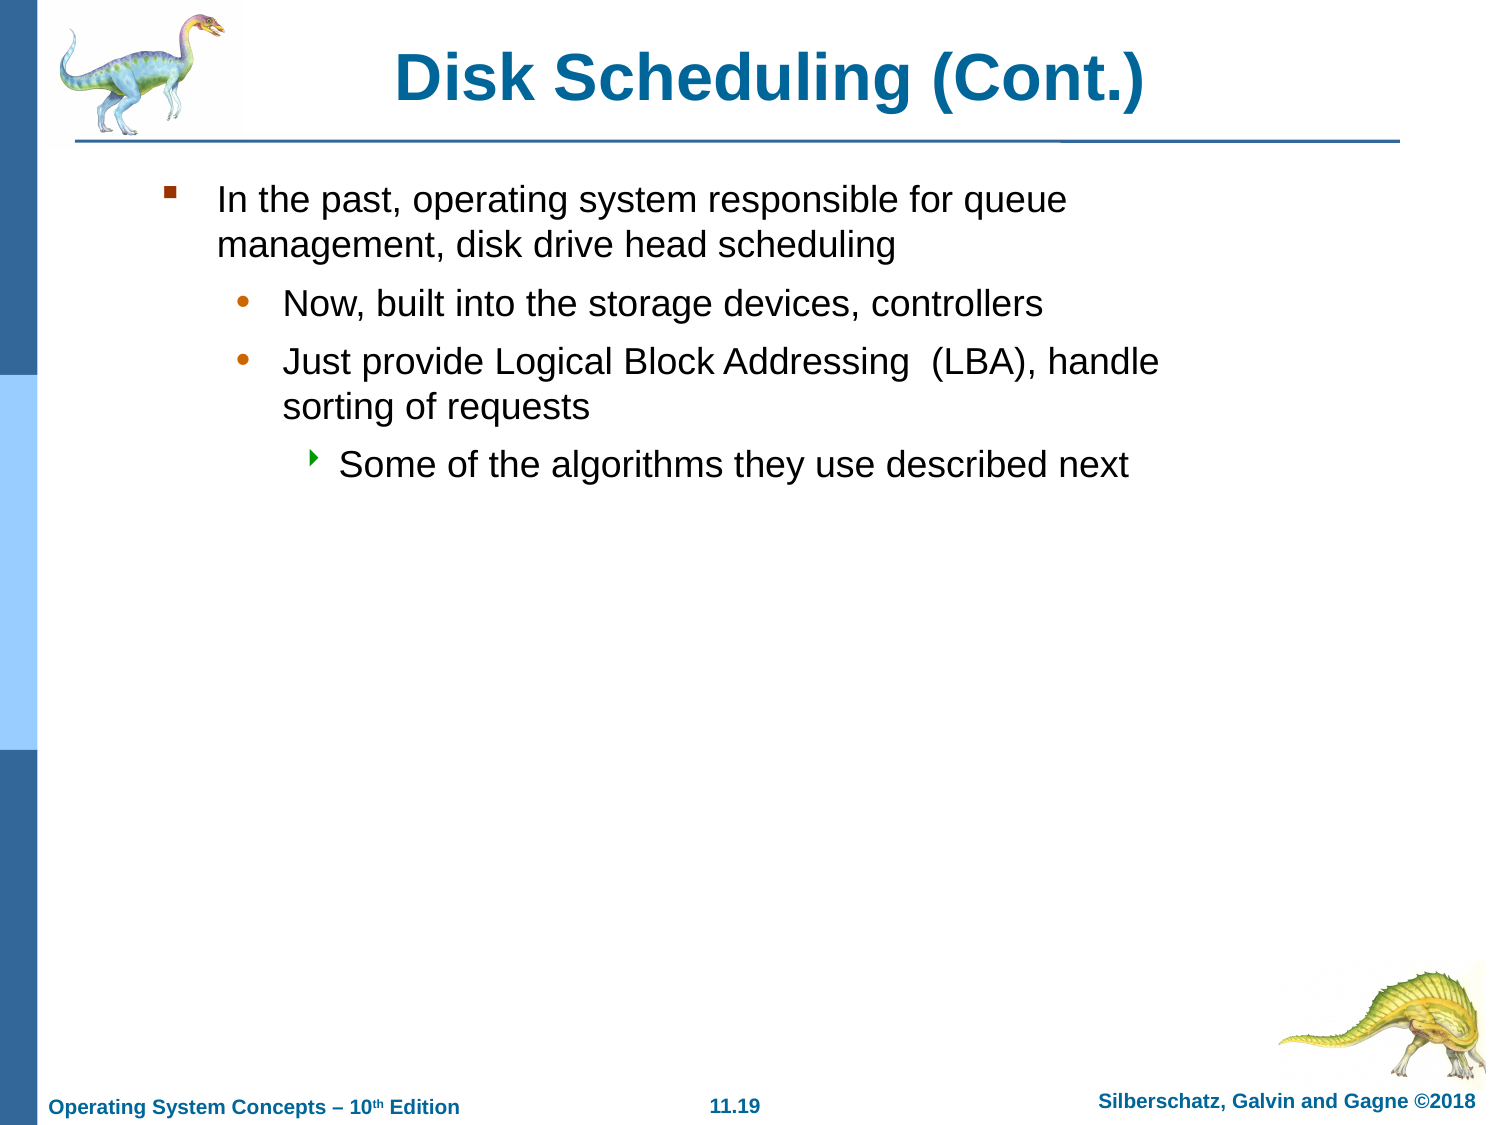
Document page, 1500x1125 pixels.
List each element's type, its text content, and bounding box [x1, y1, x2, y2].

title Disk Scheduling (Cont.) [116, 26, 1425, 122]
picture [46, 0, 243, 149]
picture [1275, 959, 1486, 1090]
list In the past, operating system responsible for queue management, disk drive head scheduling Now, built into the storage devices, controllers Just provide Logical Block Addressing (LBA), handle sorting of requests Some of the algorithms they use described next [145, 167, 1262, 966]
